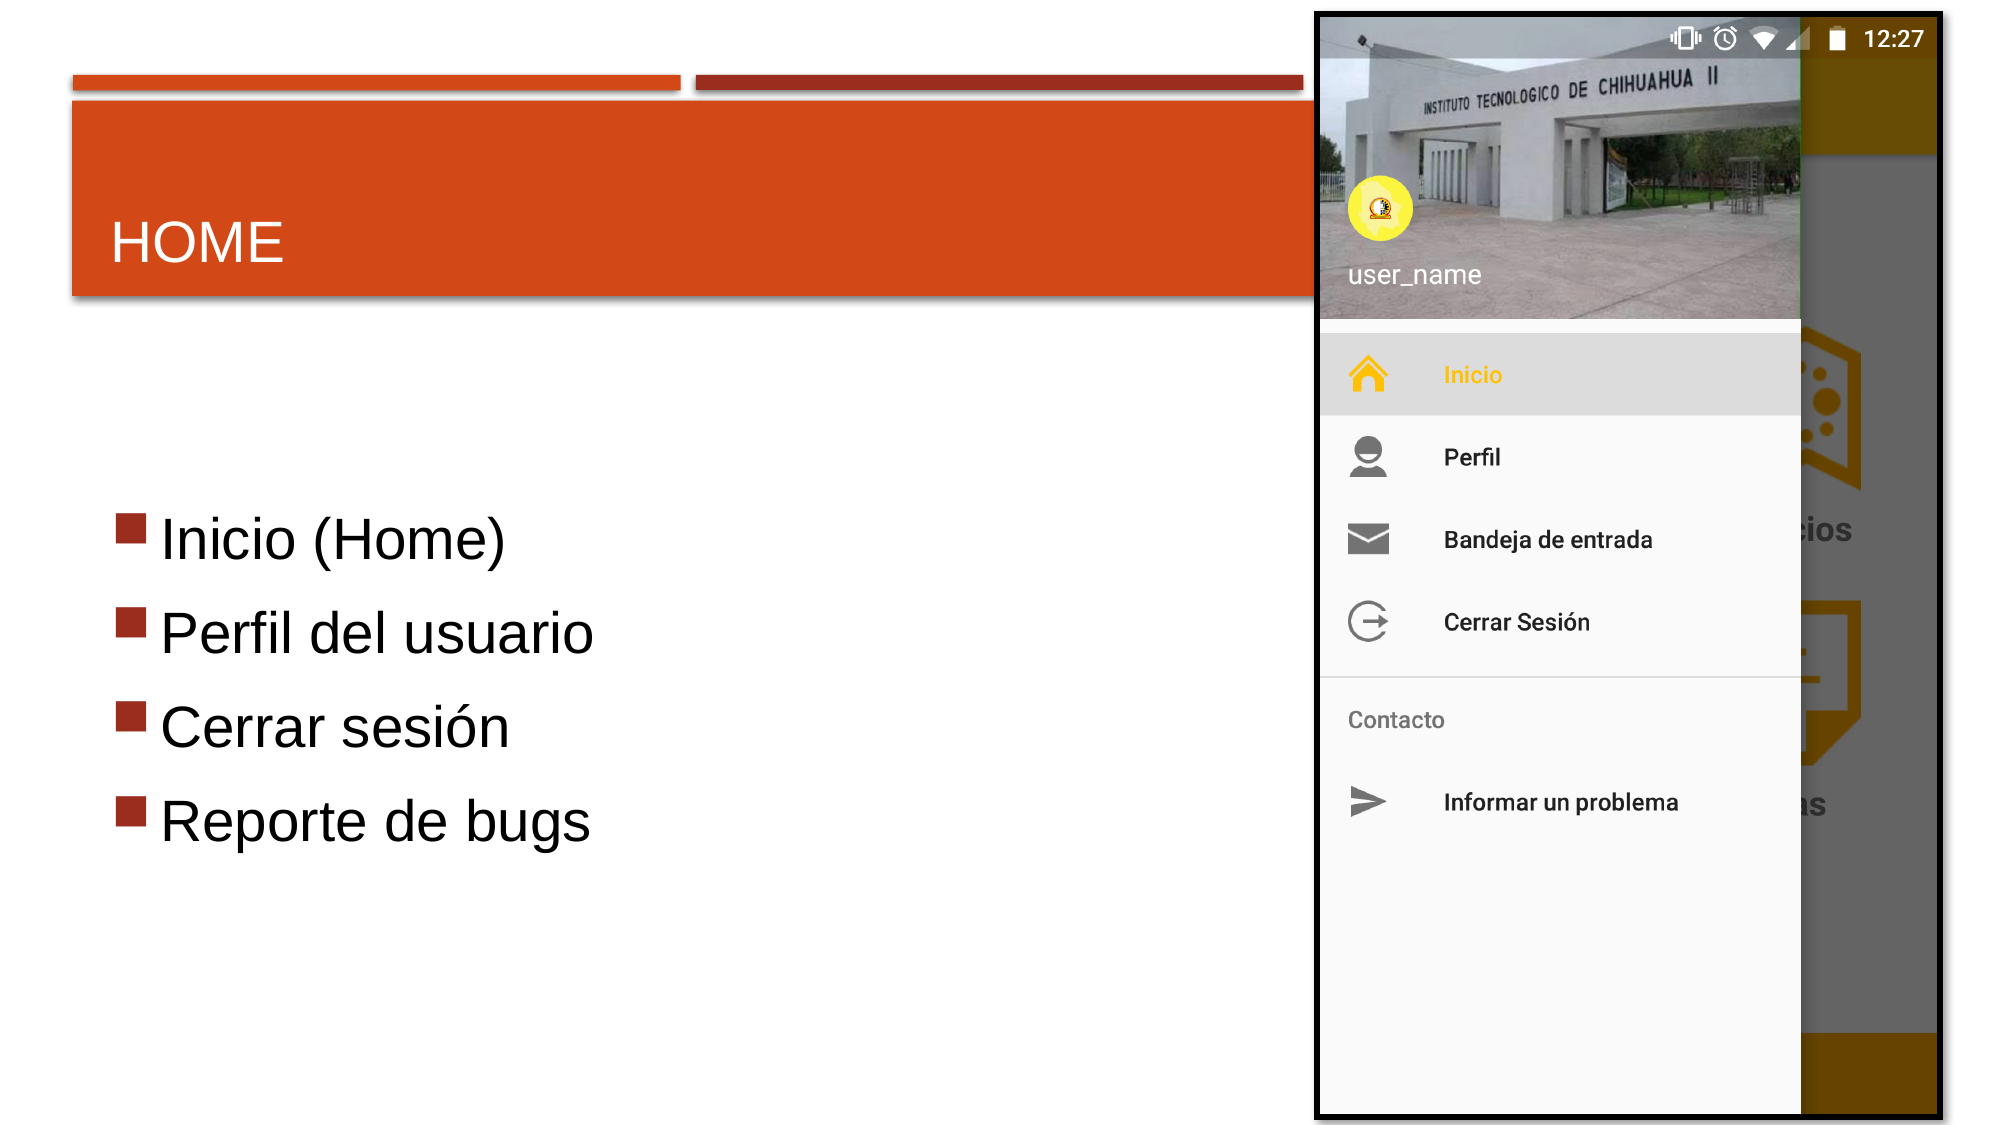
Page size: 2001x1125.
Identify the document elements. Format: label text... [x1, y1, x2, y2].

list Inicio (Home) Perfil del usuario Cerrar sesión Reporte de bugs [95, 398, 1059, 1050]
picture [1319, 16, 1938, 1115]
title HOme [95, 115, 1312, 282]
